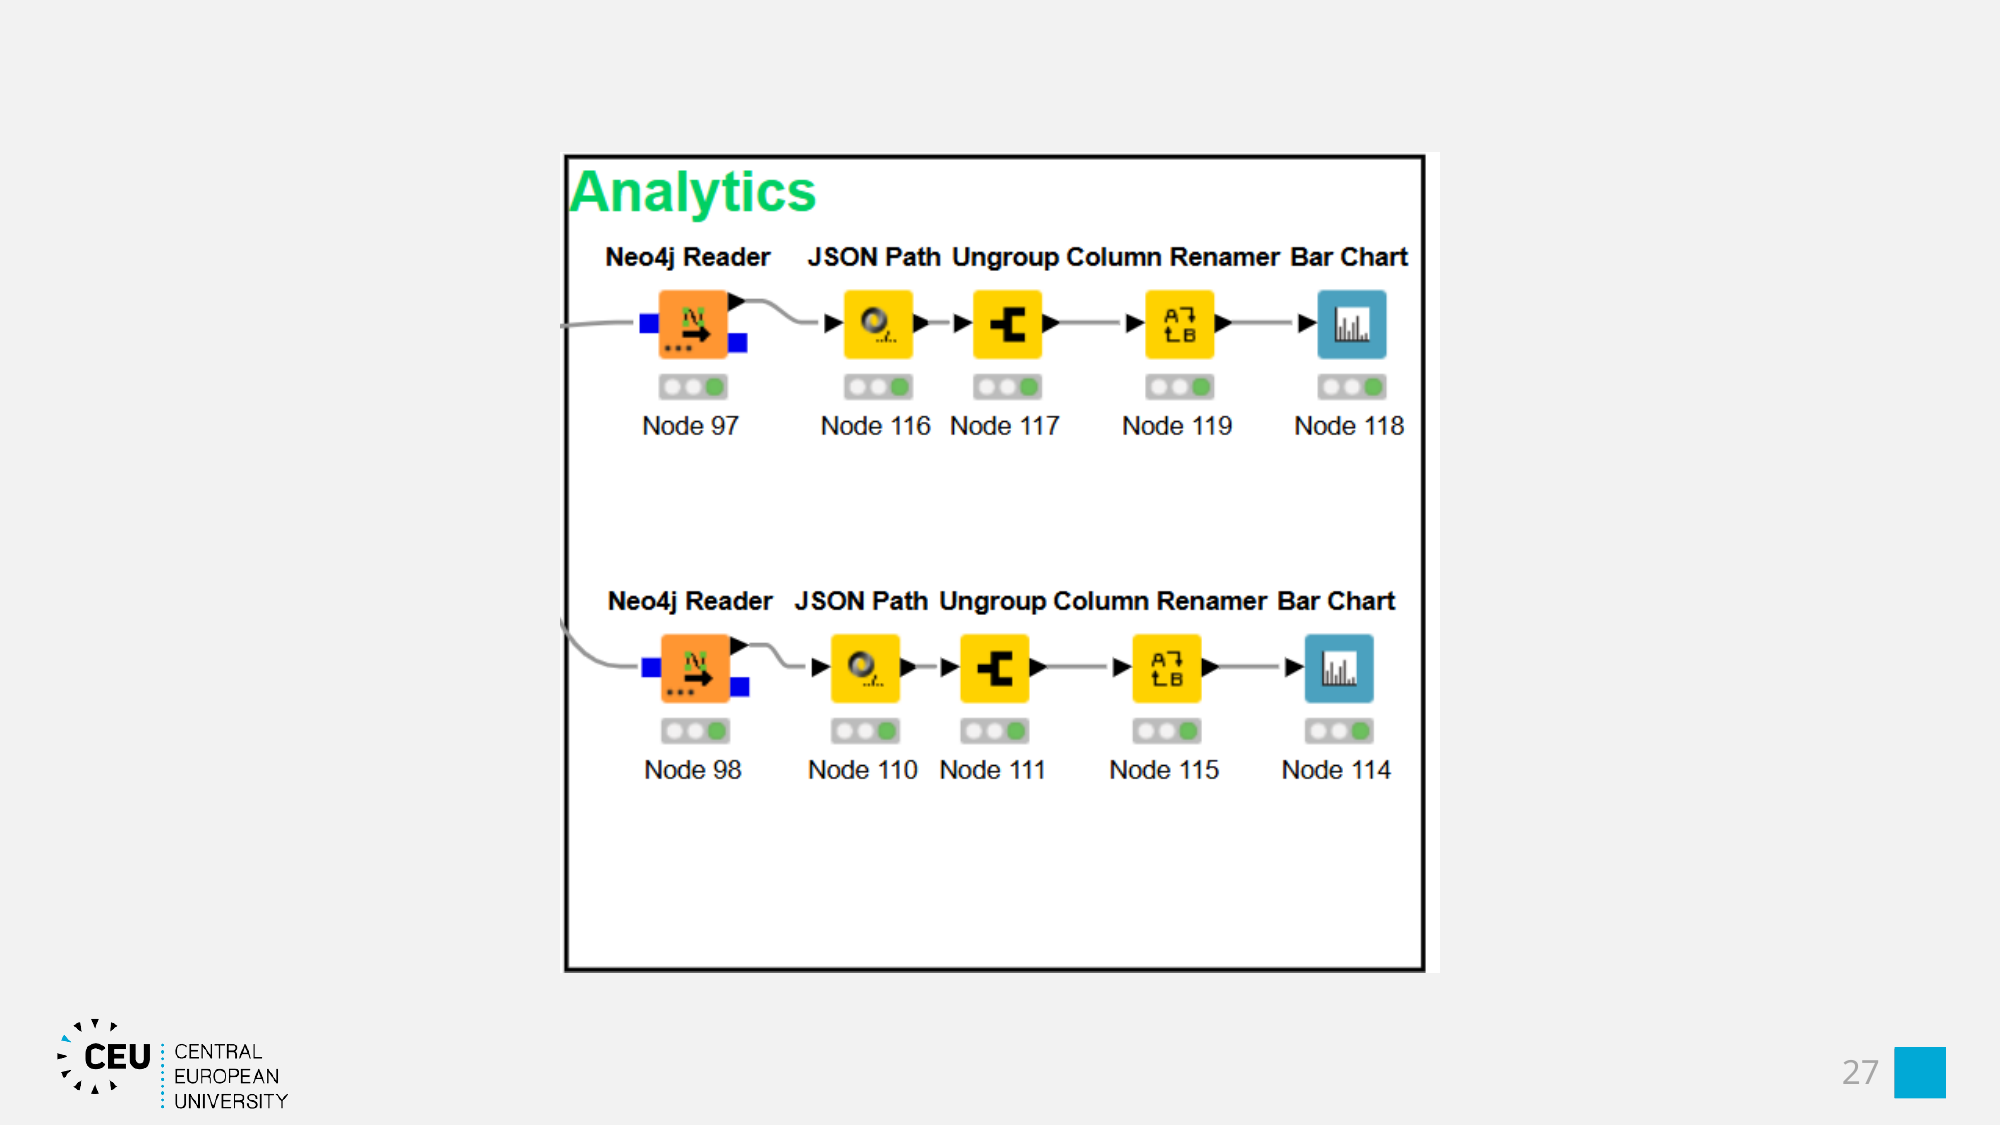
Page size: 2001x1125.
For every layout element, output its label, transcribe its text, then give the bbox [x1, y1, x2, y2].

picture [560, 152, 1440, 973]
slide_number 27 [1784, 1048, 1895, 1099]
picture [38, 1000, 307, 1125]
